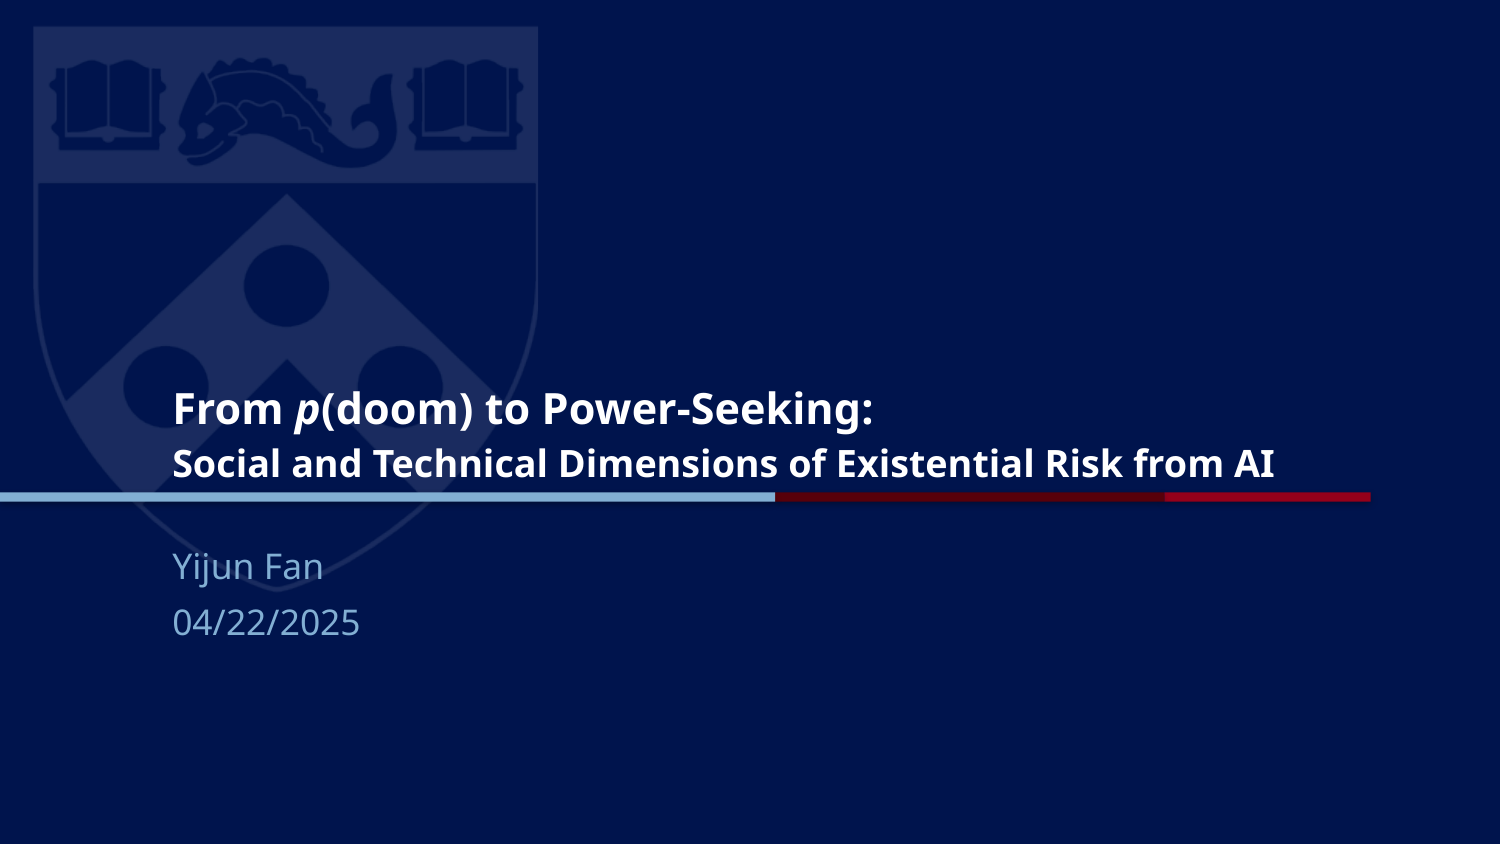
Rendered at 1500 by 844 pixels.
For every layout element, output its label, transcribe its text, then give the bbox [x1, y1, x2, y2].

title From p(doom) to Power-Seeking: Social and Technical Dimensions of Existential Risk from AI [157, 260, 1371, 534]
subtitle Yijun Fan 04/22/2025 [157, 534, 1371, 655]
